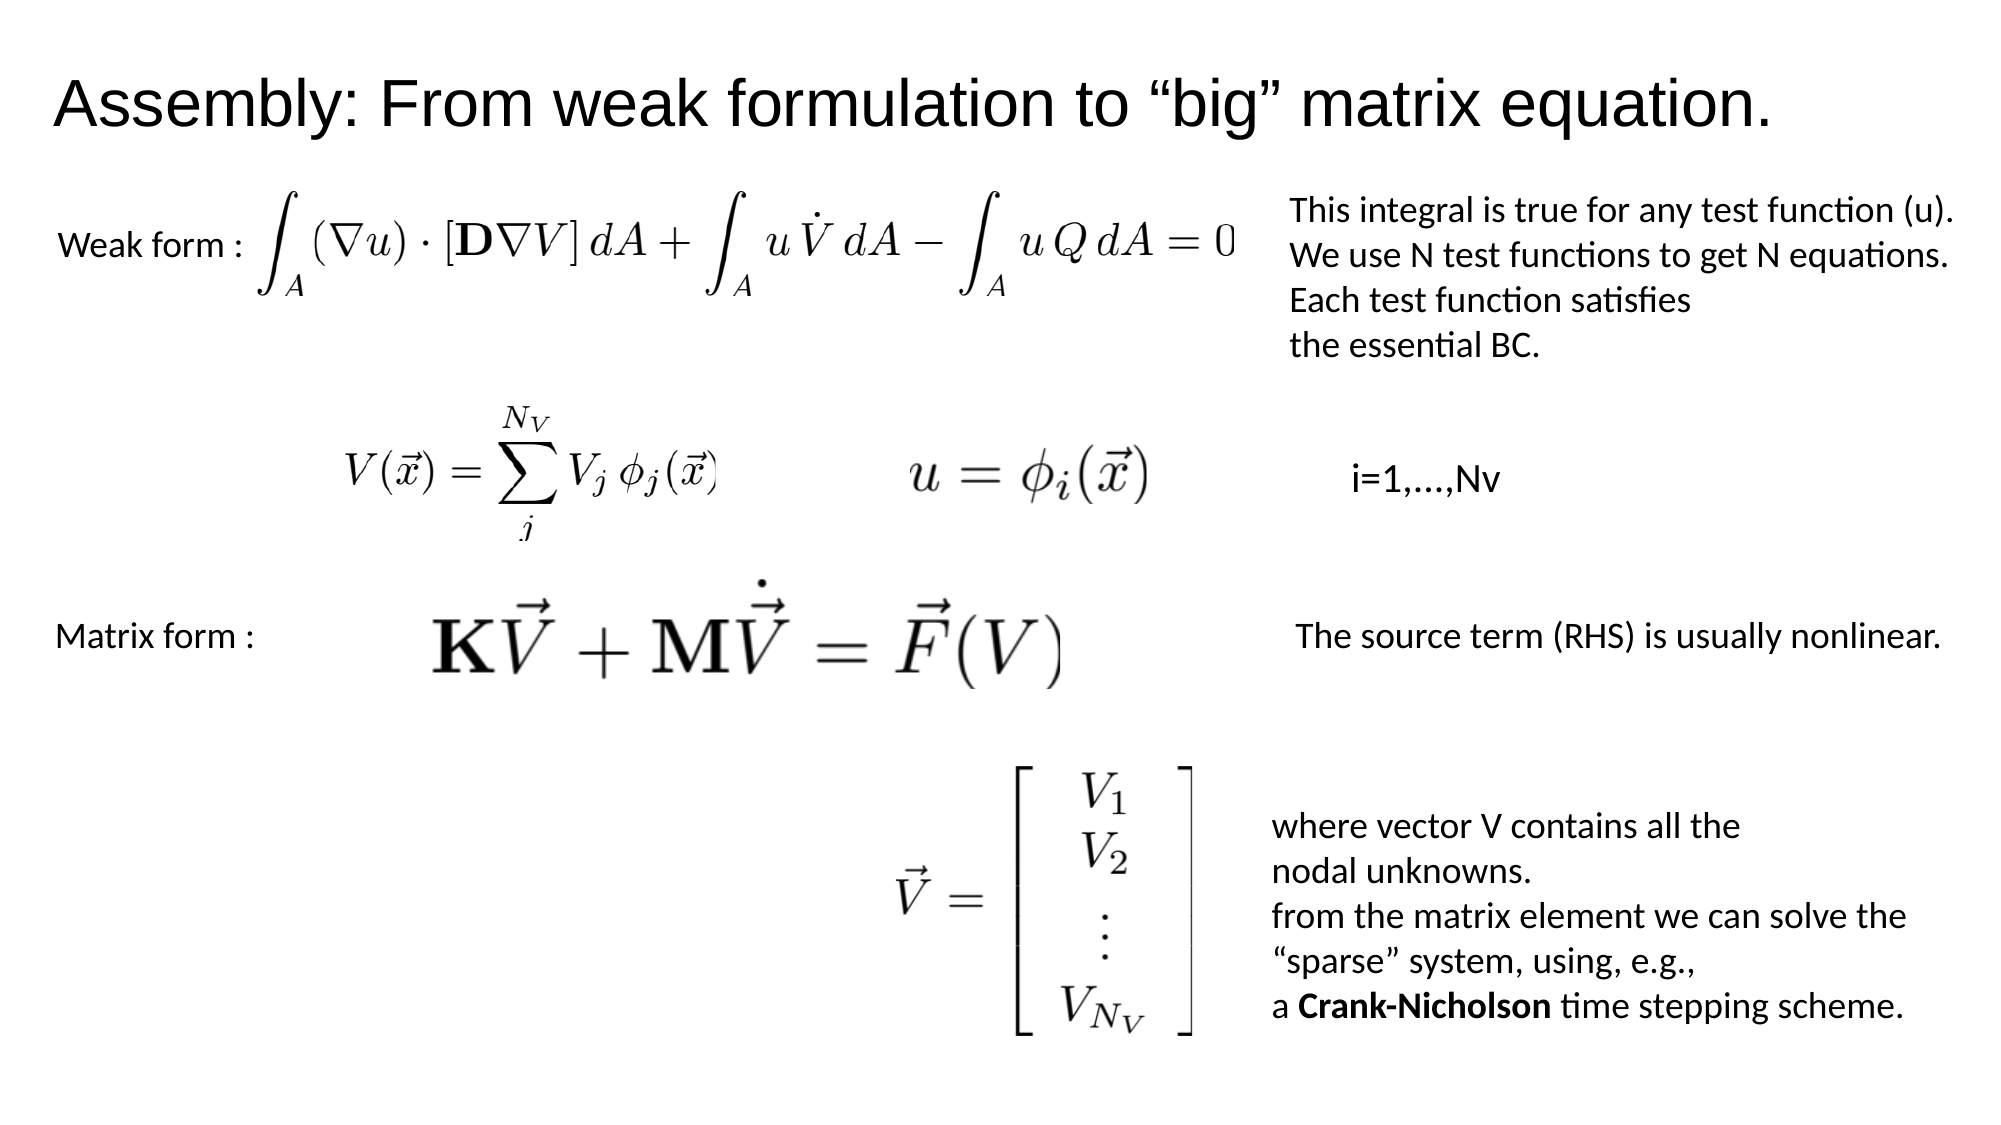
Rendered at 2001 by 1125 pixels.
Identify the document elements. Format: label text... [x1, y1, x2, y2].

picture [895, 765, 1193, 1036]
text_box i=1,...,Nv [1336, 442, 1516, 508]
text_box where vector V contains all the nodal unknowns. from the matrix element we can solve the “sparse” system, using, e.g., a Crank-Nicholson time stepping scheme. [1256, 794, 1989, 1034]
picture [257, 190, 1234, 296]
text_box Weak form : [42, 212, 257, 273]
picture [344, 405, 716, 541]
picture [910, 443, 1147, 504]
picture [430, 578, 1061, 689]
text_box Matrix form : [40, 603, 271, 663]
text_box This integral is true for any test function (u). We use N test functions to get N equations. Each test function satisfies the essential BC. [1274, 177, 1971, 373]
title Assembly: From weak formulation to “big” matrix equation. [38, 0, 2000, 182]
text_box The source term (RHS) is usually nonlinear. [1280, 603, 1958, 663]
